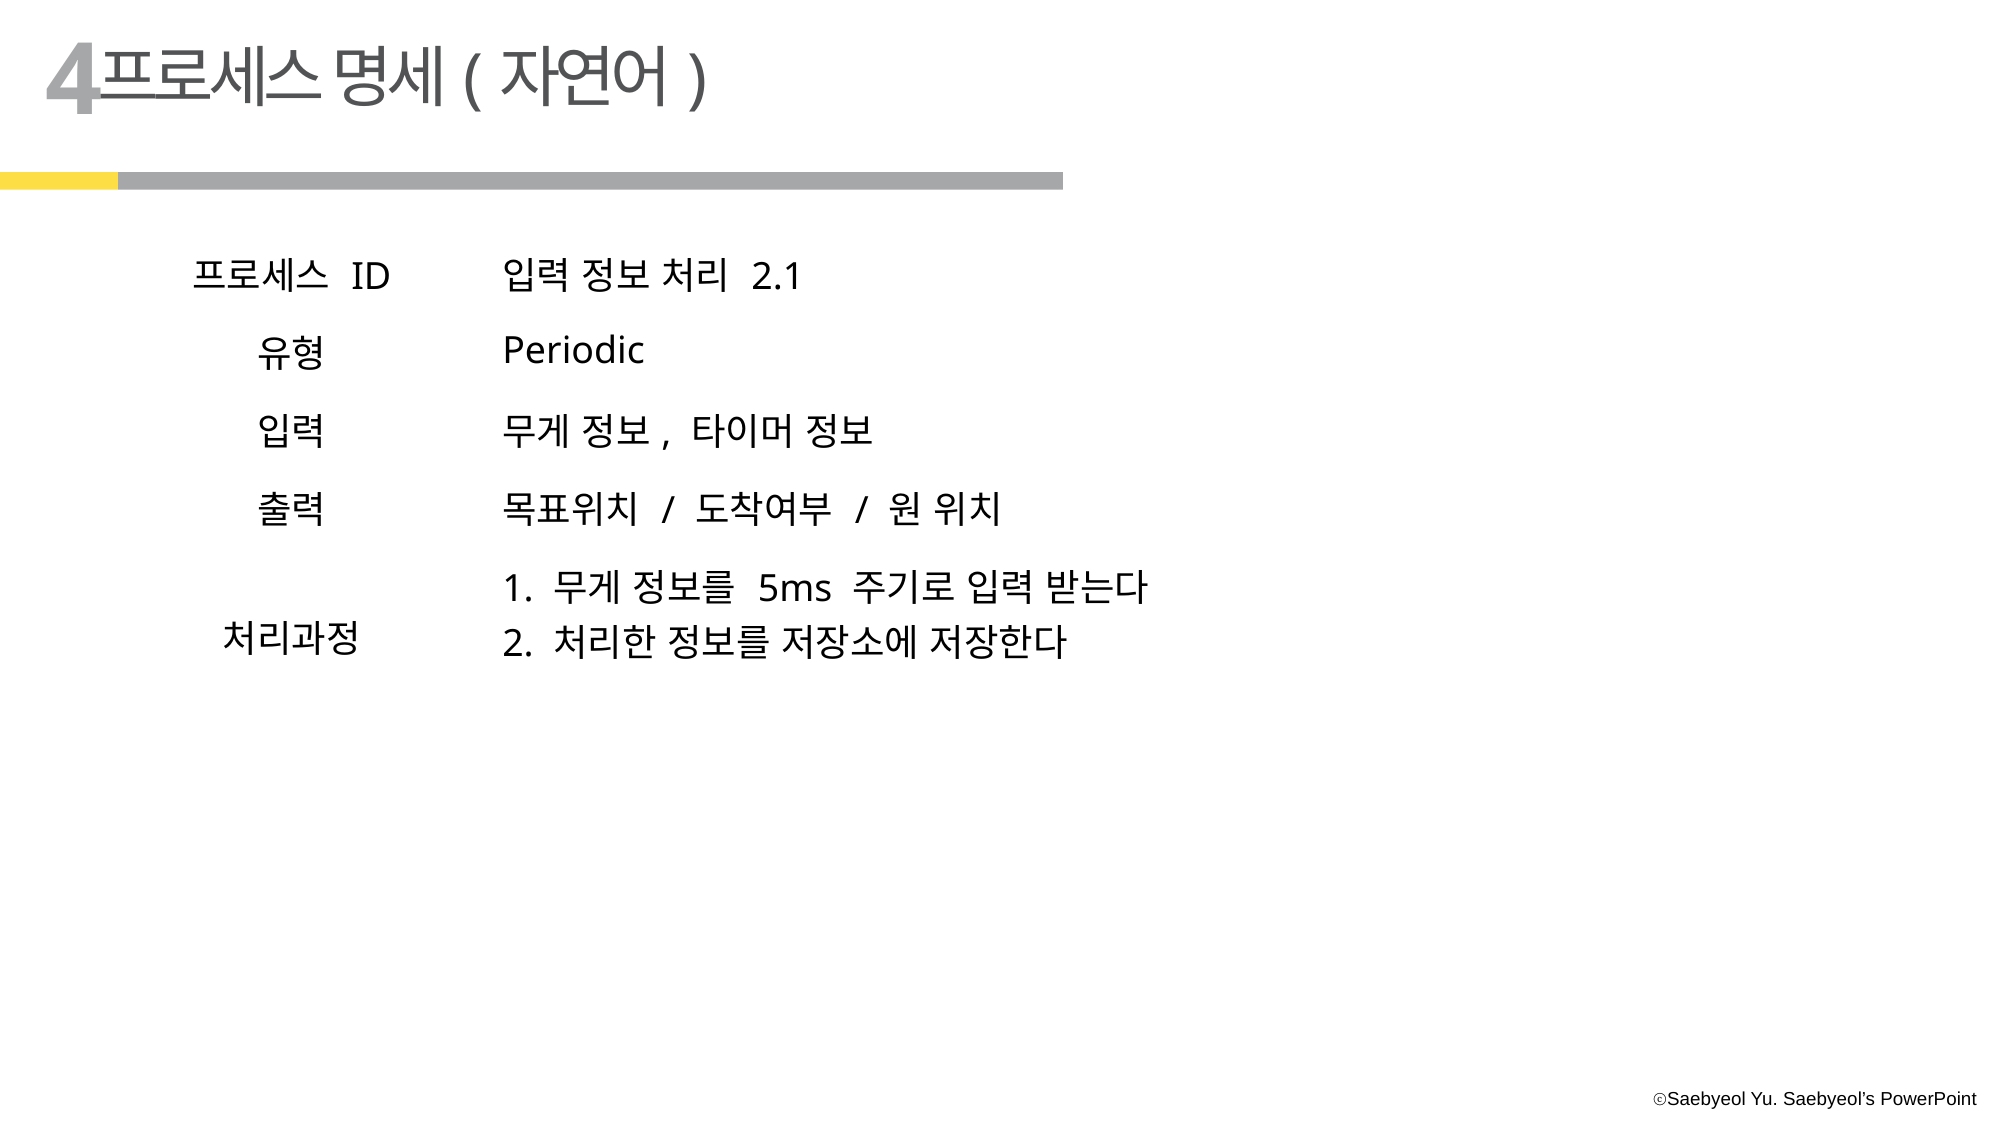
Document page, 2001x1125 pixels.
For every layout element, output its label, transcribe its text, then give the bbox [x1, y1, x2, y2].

table_header 입력 정보 처리 2.1 [487, 238, 1787, 316]
table_cell 입력 [96, 394, 487, 473]
table_cell 출력 [96, 473, 487, 551]
text_box 4 [30, 7, 118, 143]
table_cell 목표위치 / 도착여부 / 원 위치 [487, 473, 1787, 551]
table_header 프로세스 ID [96, 238, 487, 316]
table_cell 무게 정보, 타이머 정보 [487, 394, 1787, 473]
text_box [0, 171, 119, 191]
text_box [119, 171, 1064, 191]
table_cell 유형 [96, 316, 487, 394]
table_cell 처리과정 [96, 551, 487, 701]
text_box 프로세스 명세(자연어) [118, 27, 723, 123]
table_cell 1. 무게 정보를 5ms 주기로 입력 받는다 2. 처리한 정보를 저장소에 저장한다 [487, 551, 1787, 701]
table_cell Periodic [487, 316, 1787, 394]
